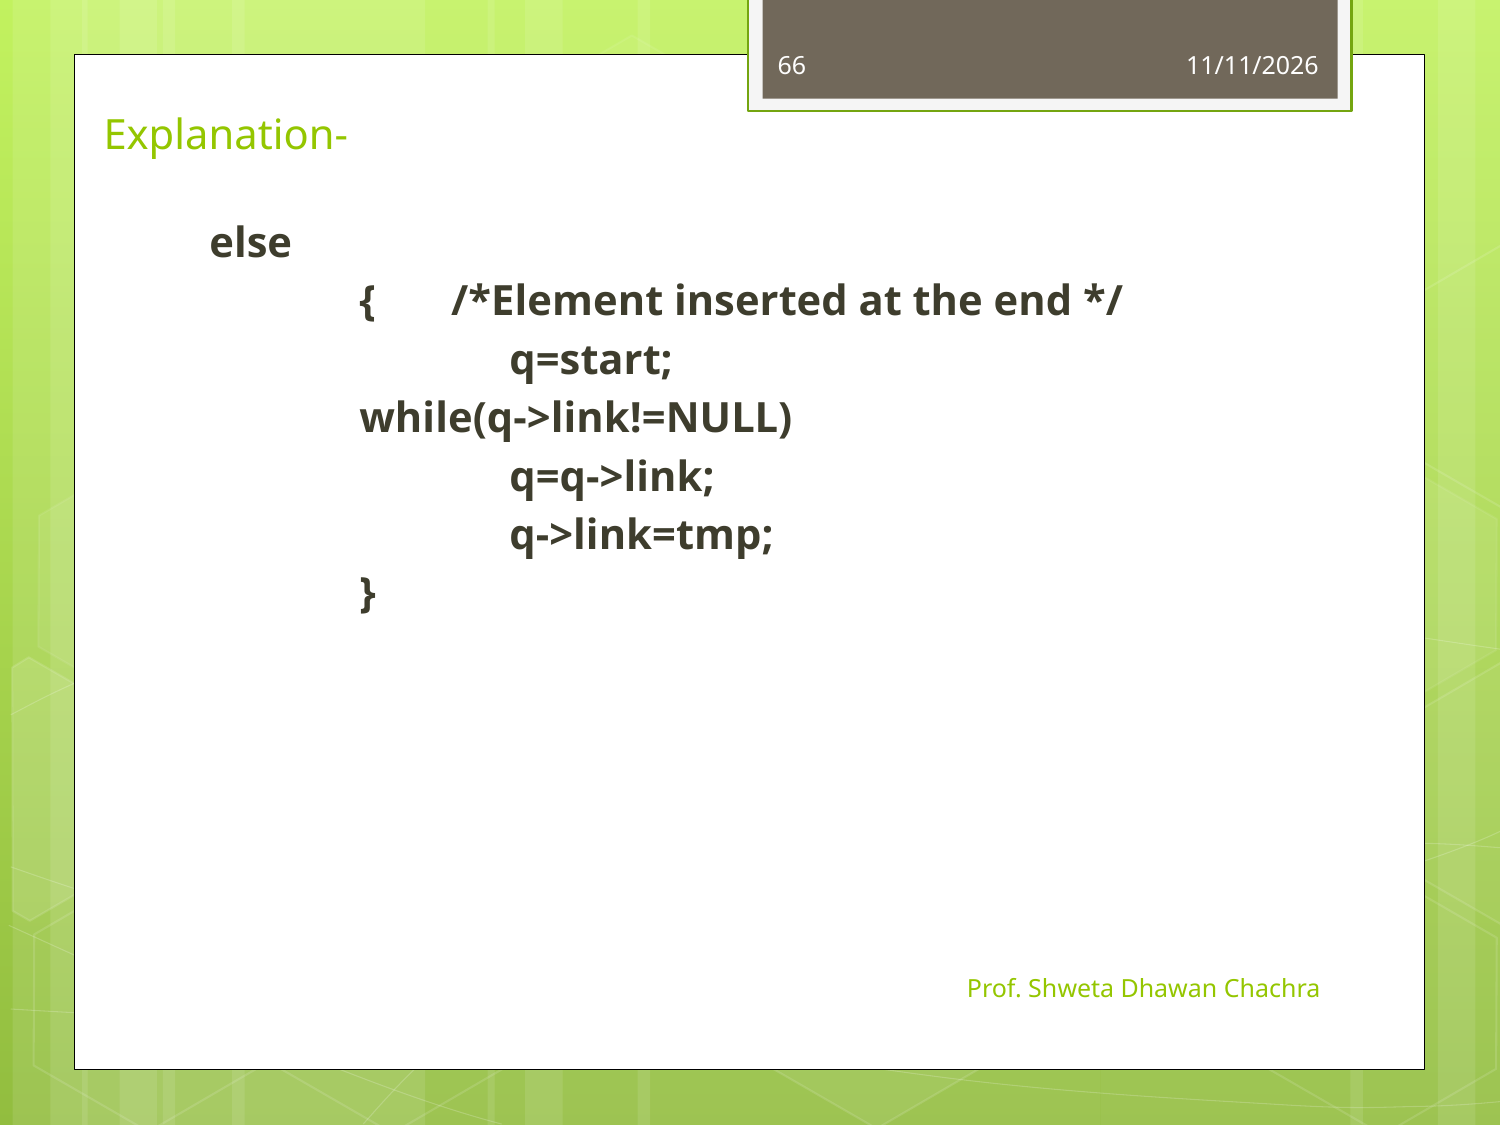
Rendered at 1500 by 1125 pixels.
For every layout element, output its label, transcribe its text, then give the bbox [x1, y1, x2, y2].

footer Prof. Shweta Dhawan Chachra [761, 960, 1336, 1020]
title Explanation- [88, 101, 1241, 165]
list else { /*Element inserted at the end */ q=start; while(q->link!=NULL) q=q->link; q->link=tmp; } [183, 208, 1294, 969]
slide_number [983, 36, 1334, 97]
slide_number 66 [762, 36, 982, 97]
